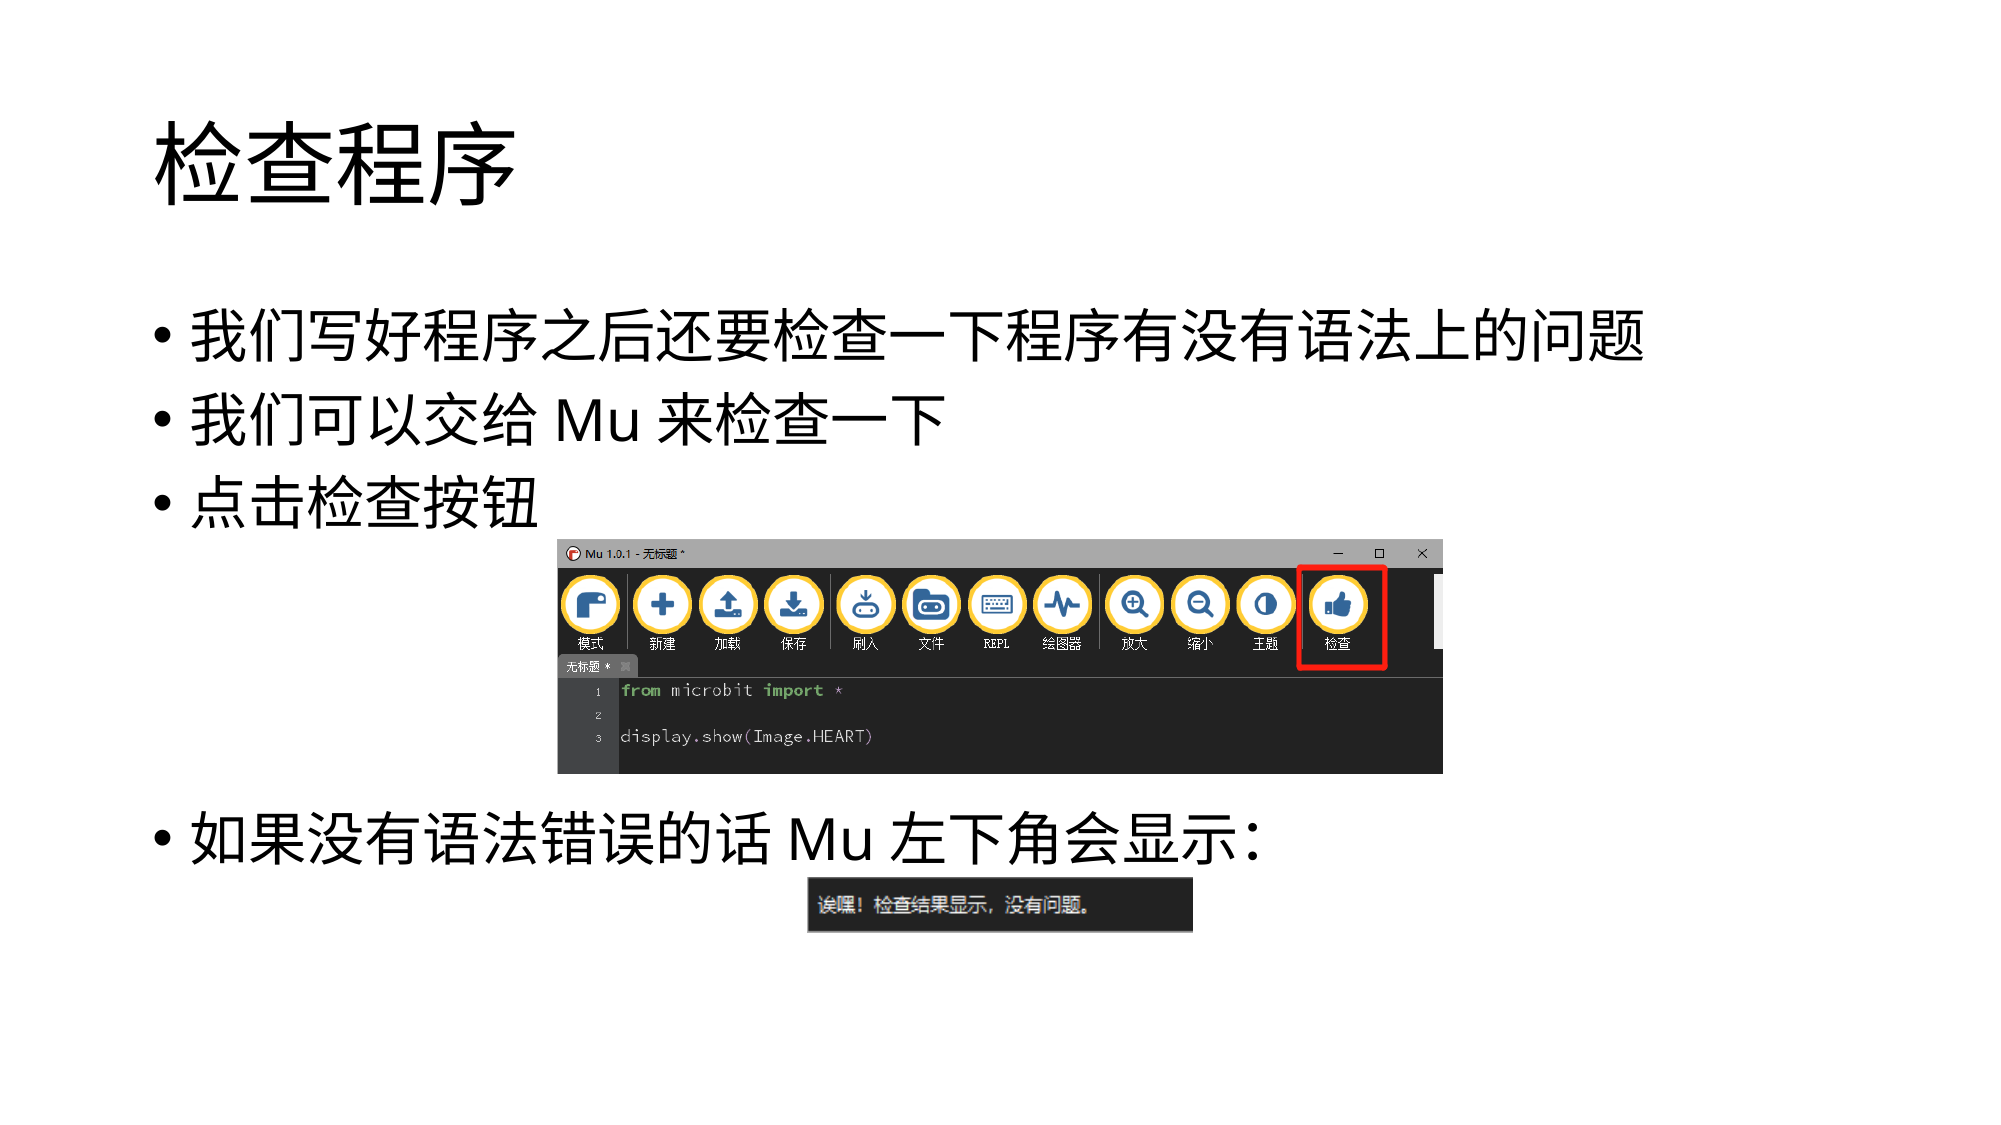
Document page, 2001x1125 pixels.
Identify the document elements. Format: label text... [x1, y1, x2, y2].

picture [807, 877, 1193, 933]
title 检查程序 [137, 59, 1863, 278]
picture [557, 539, 1443, 774]
list 我们写好程序之后还要检查一下程序有没有语法上的问题 我们可以交给Mu来检查一下 点击检查按钮 如果没有语法错误的话Mu左下角会显示： [137, 299, 1863, 1014]
